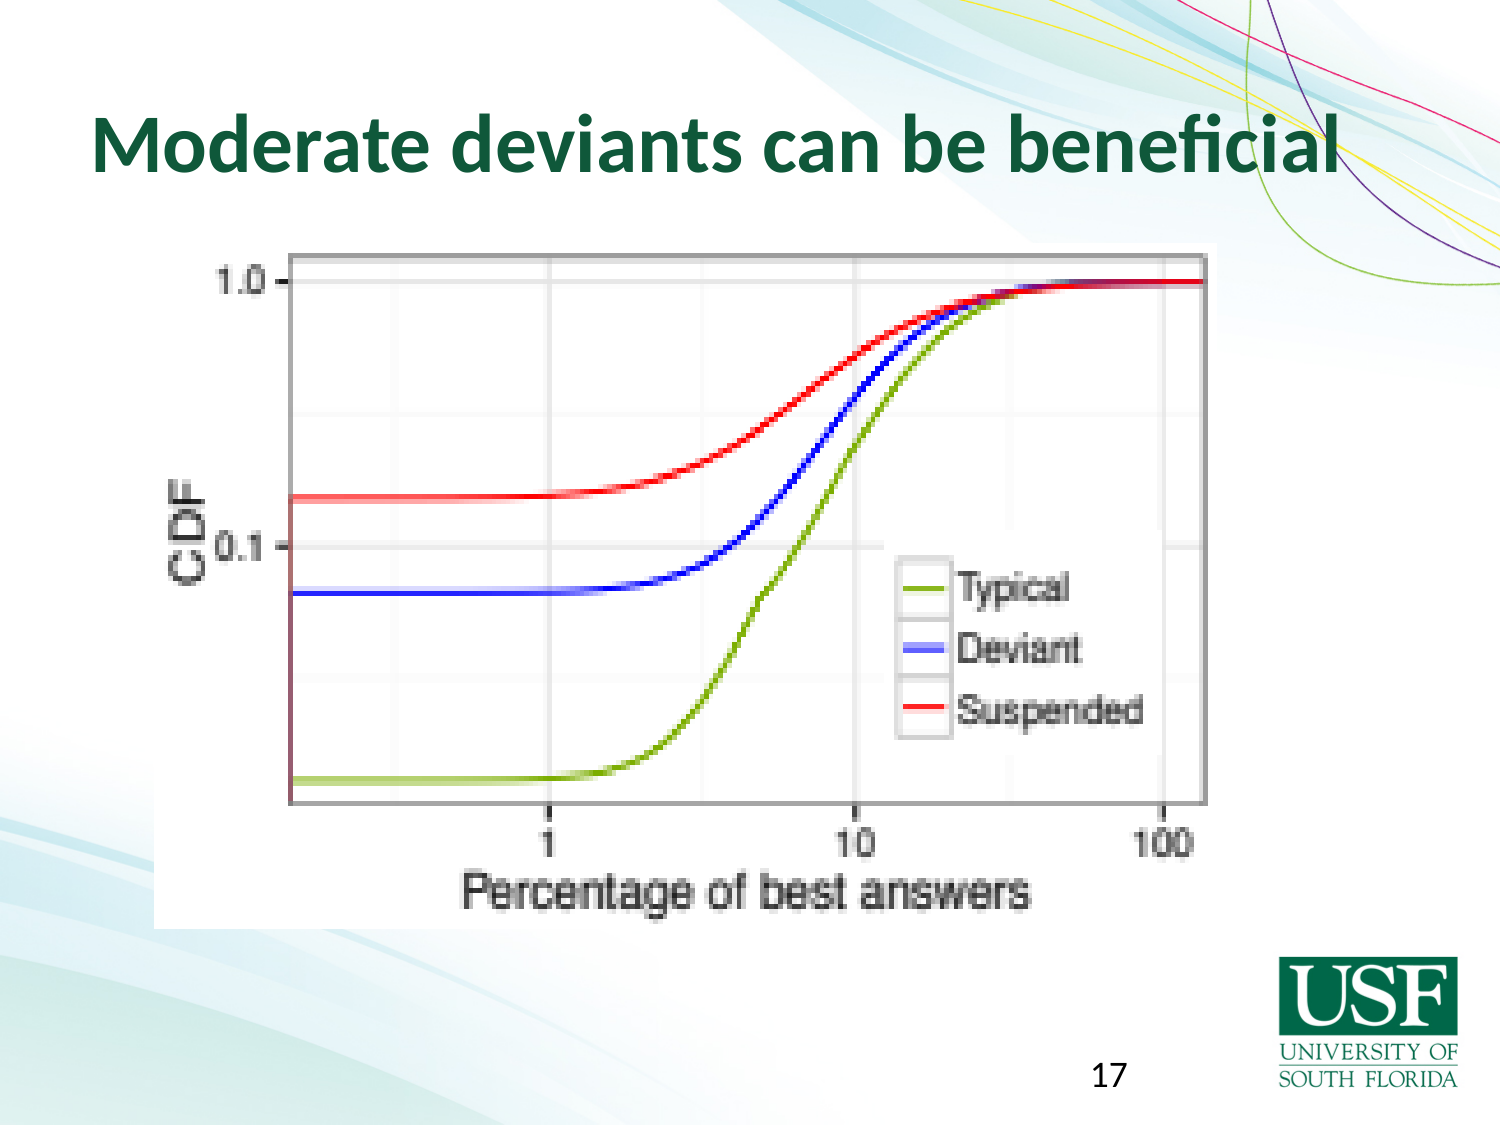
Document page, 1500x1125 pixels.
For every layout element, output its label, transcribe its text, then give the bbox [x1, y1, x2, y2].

picture [0, 0, 1500, 1125]
title Moderate deviants can be beneficial [75, 45, 1425, 233]
slide_number 17 [1074, 1042, 1425, 1103]
